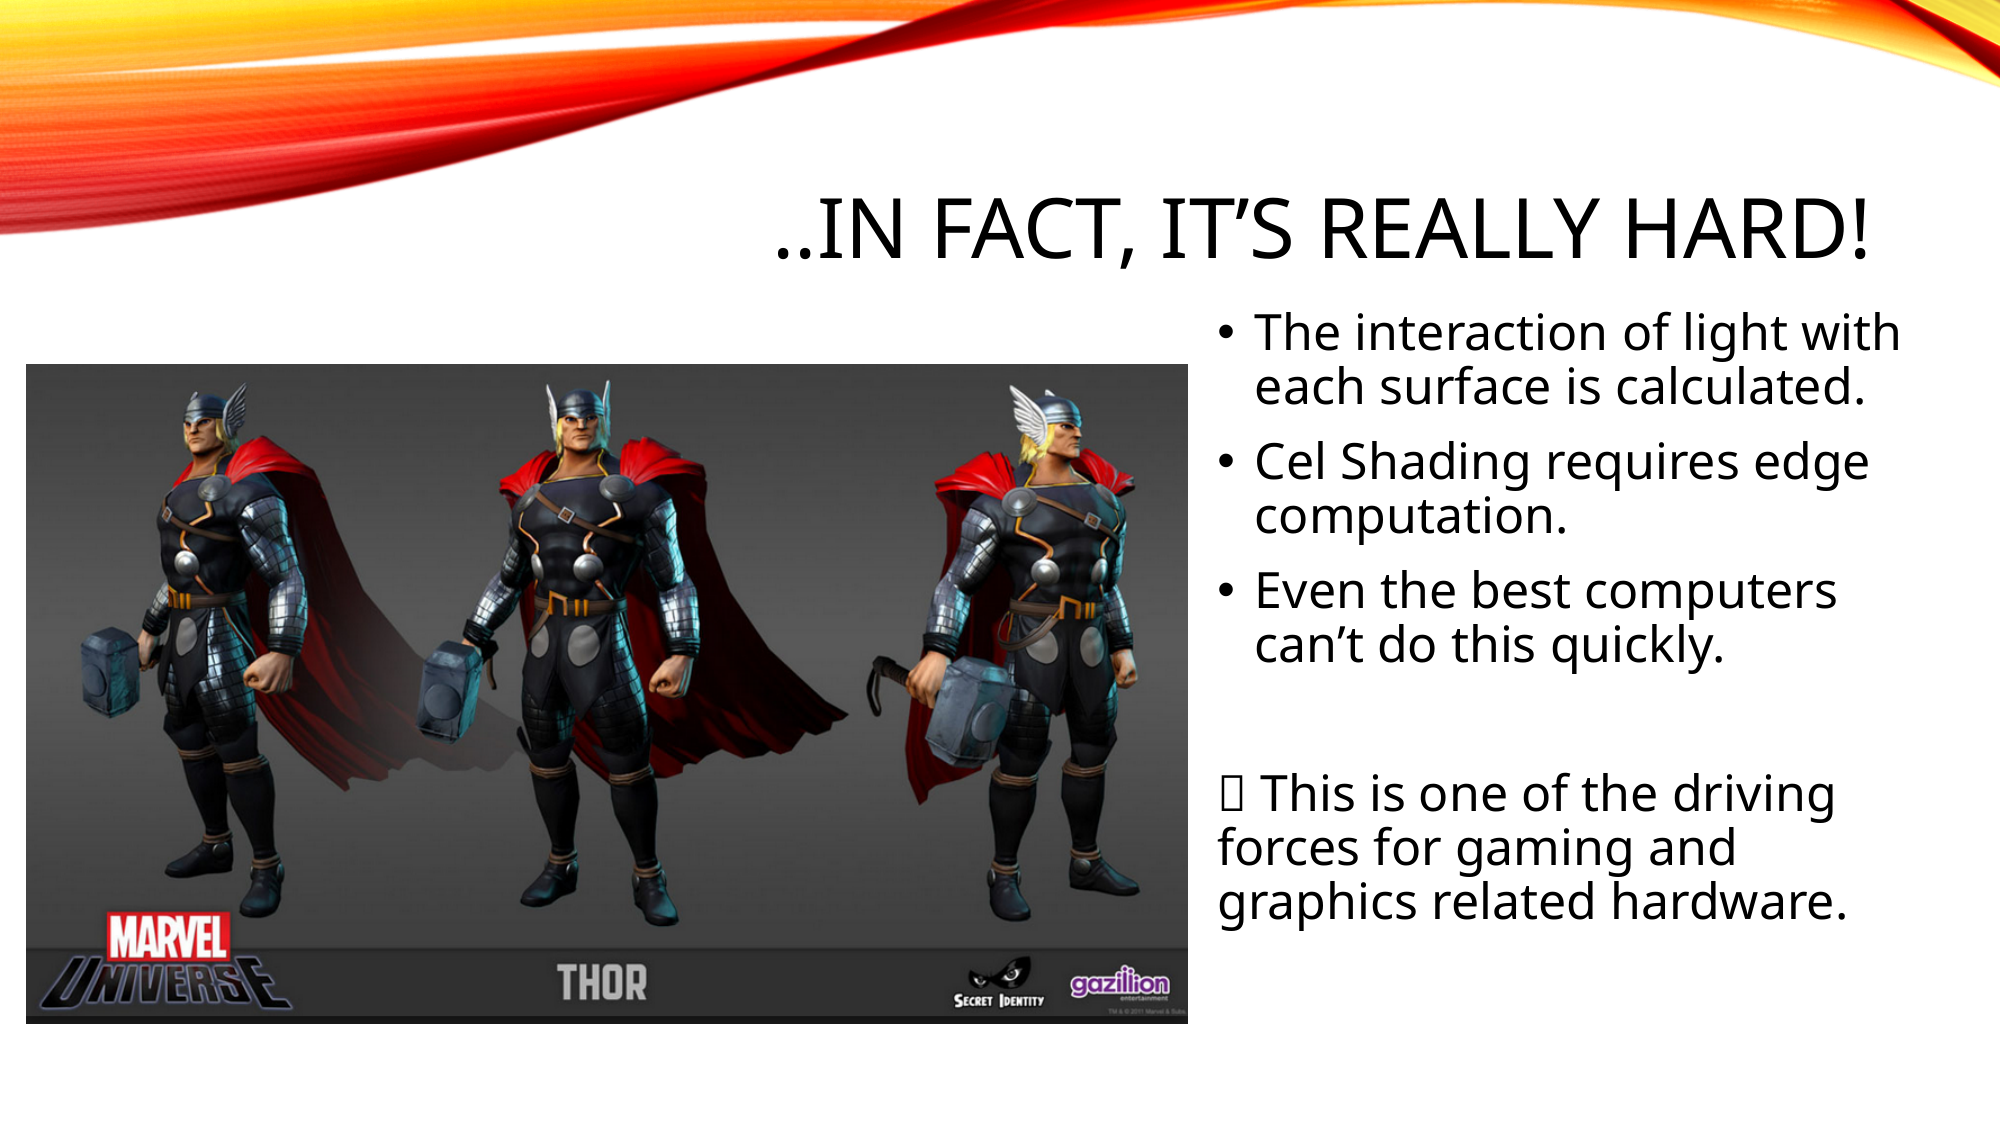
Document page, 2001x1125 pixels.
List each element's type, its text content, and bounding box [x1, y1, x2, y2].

picture [0, 0, 2000, 237]
list The interaction of light with each surface is calculated. Cel Shading requires edge computation. Even the best computers can’t do this quickly.  This is one of the driving forces for gaming and graphics related hardware. [1202, 299, 1925, 1125]
picture [26, 364, 1188, 1025]
title ..in fact, it’s really hard! [474, 125, 1888, 338]
